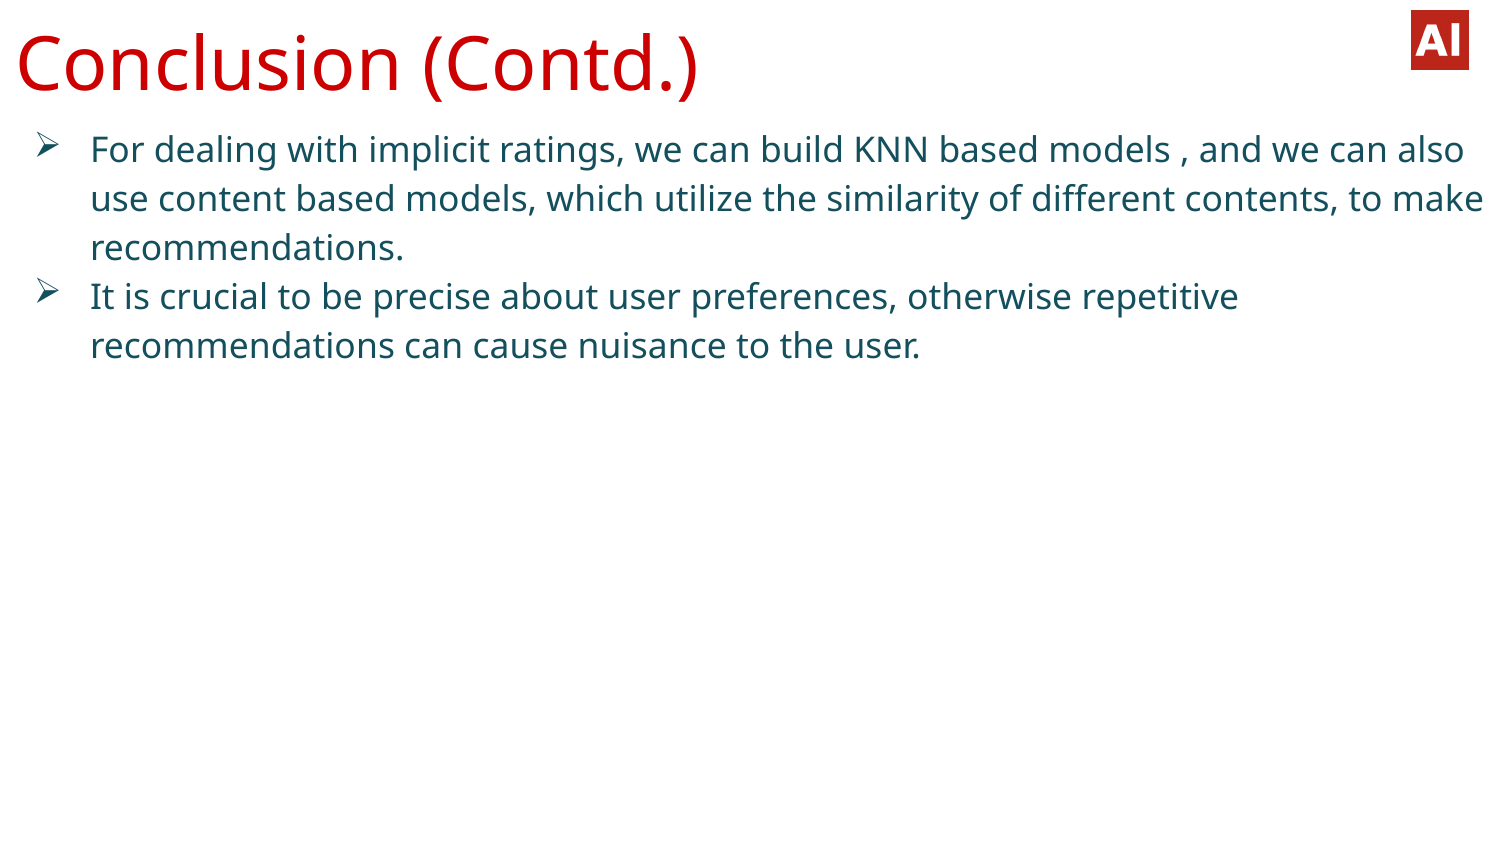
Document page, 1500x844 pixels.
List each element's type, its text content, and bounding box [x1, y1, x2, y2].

picture [1411, 10, 1469, 70]
list For dealing with implicit ratings, we can build KNN based models , and we can also use content based models, which utilize the similarity of different contents, to make recommendations. It is crucial to be precise about user preferences, otherwise repetitive recommendations can cause nuisance to the user. [0, 106, 1500, 844]
title Conclusion (Contd.) [0, 0, 1398, 106]
